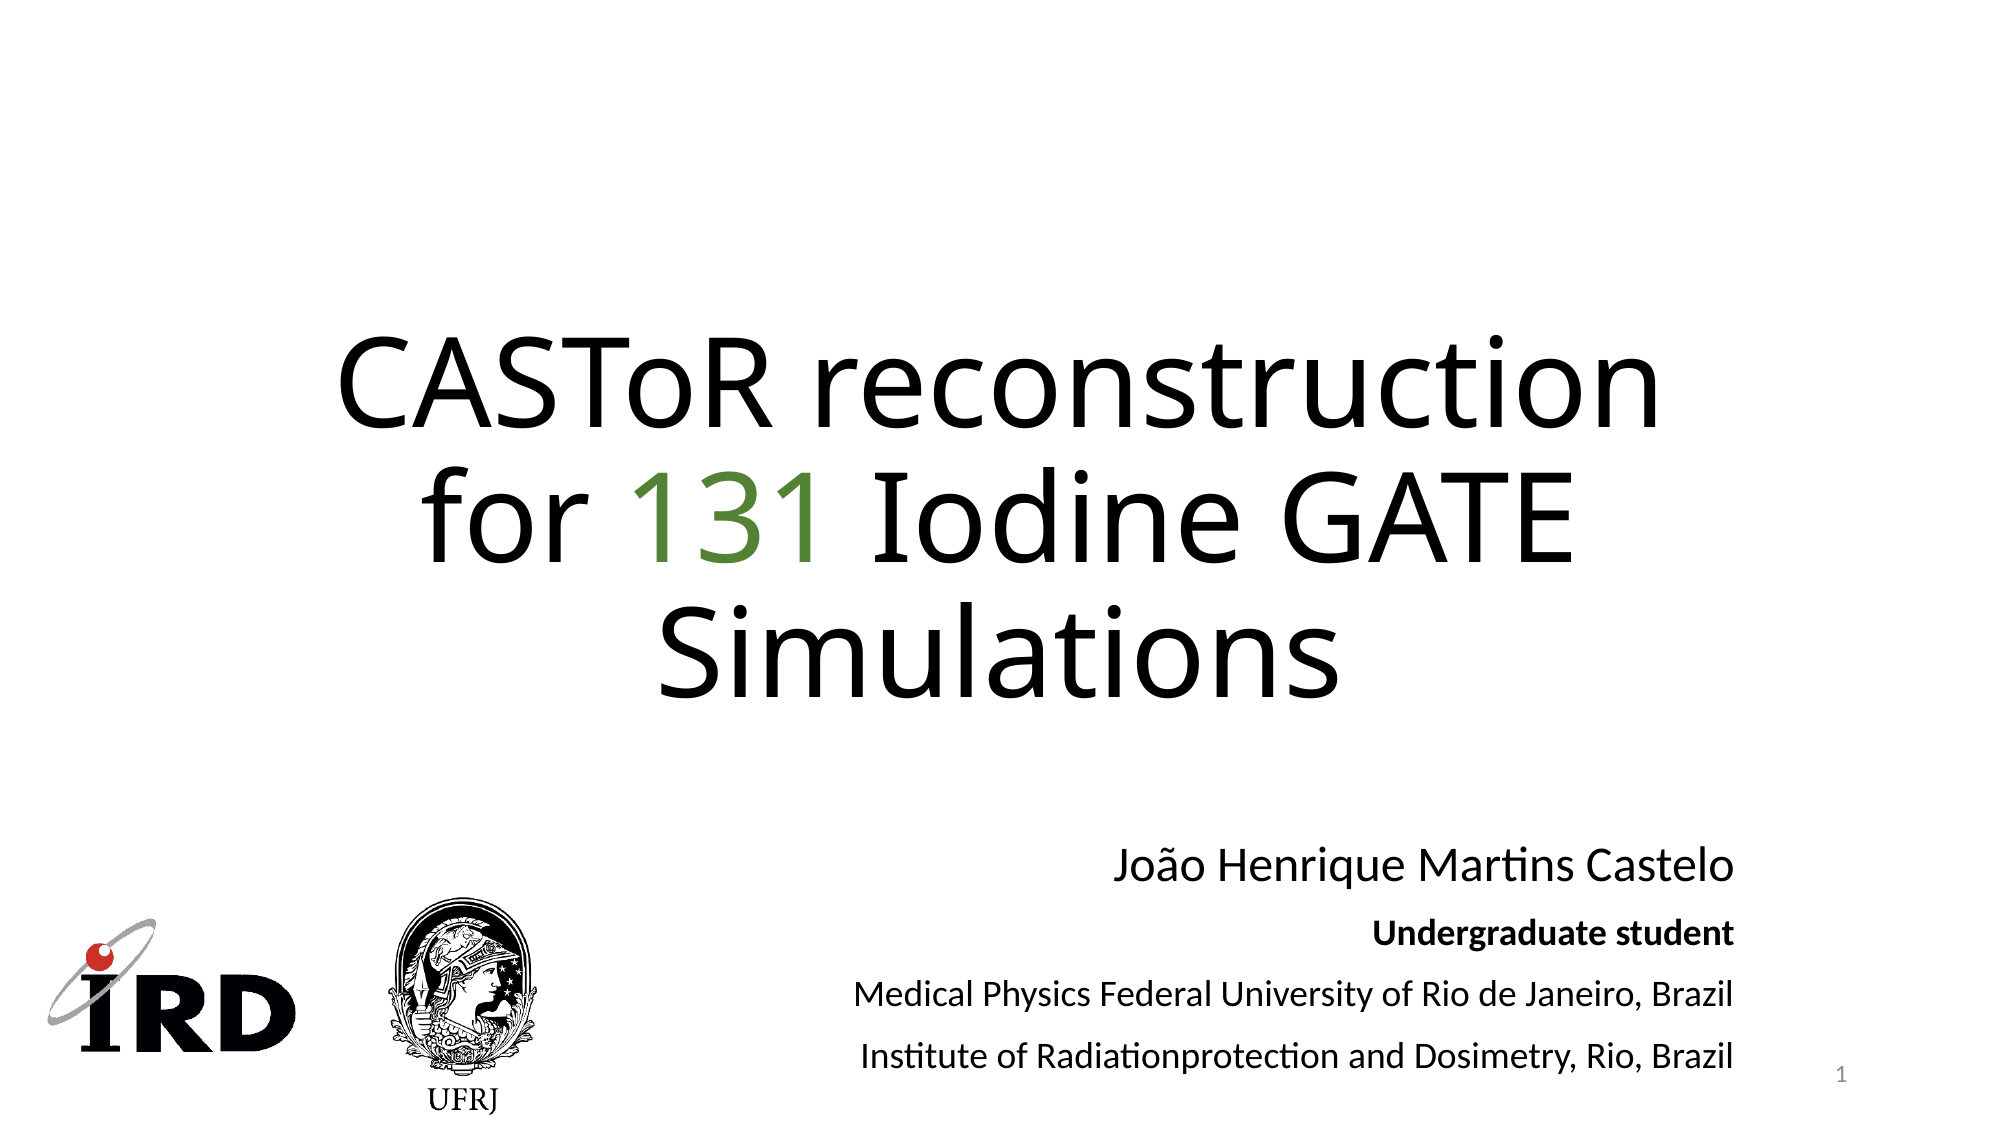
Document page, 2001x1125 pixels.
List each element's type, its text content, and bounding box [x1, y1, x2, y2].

subtitle João Henrique Martins Castelo Undergraduate student Medical Physics Federal University of Rio de Janeiro, Brazil Institute of Radiationprotection and Dosimetry, Rio, Brazil [249, 830, 1750, 1103]
title CASToR reconstruction for 131 Iodine GATE Simulations [249, 105, 1750, 732]
slide_number 1 [1412, 1042, 1863, 1103]
picture [43, 877, 300, 1125]
picture [388, 897, 537, 1115]
